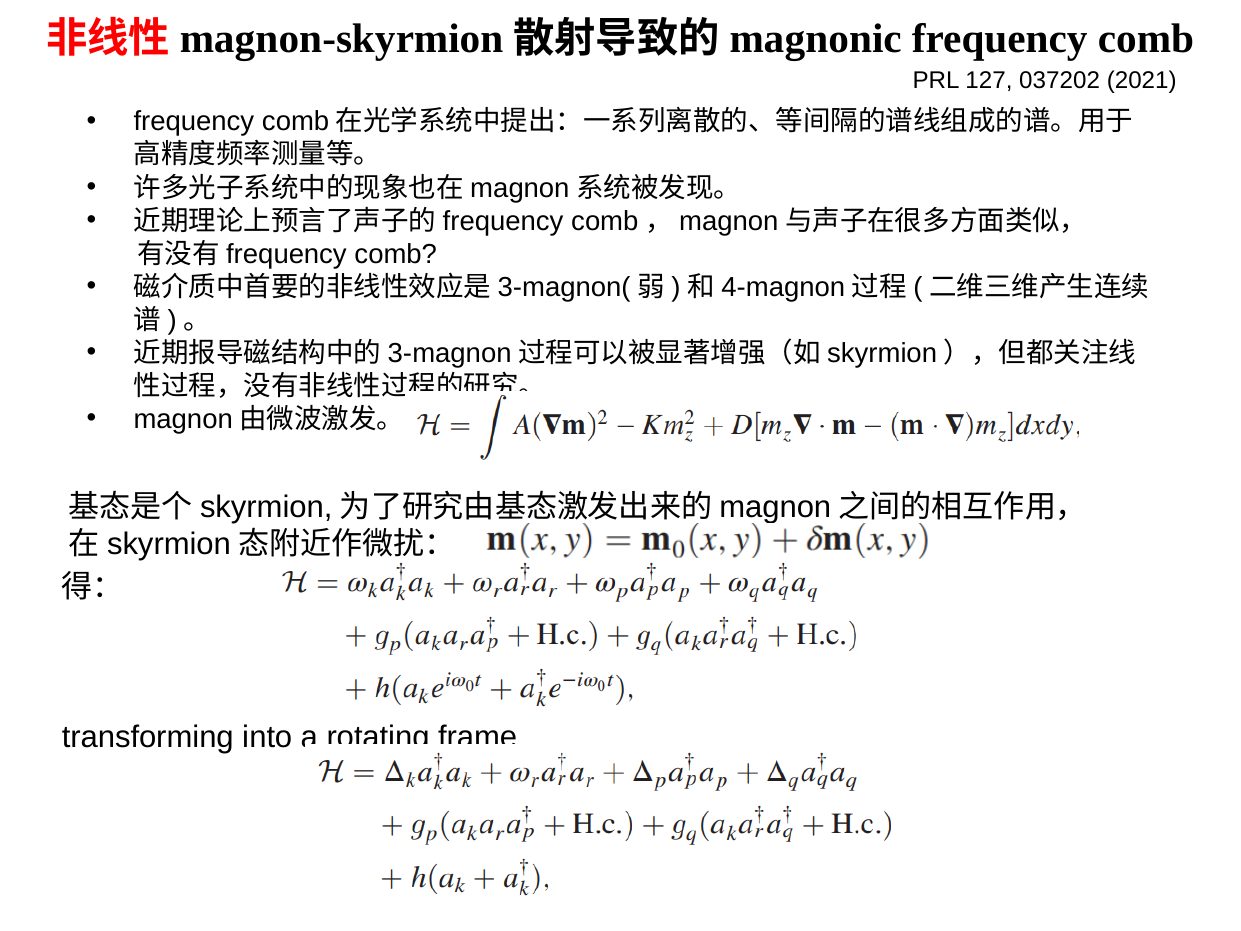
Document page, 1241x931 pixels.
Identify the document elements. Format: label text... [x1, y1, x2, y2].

text_box PRL 127, 037202 (2021) [897, 56, 1229, 101]
picture [405, 391, 1079, 463]
text_box 基态是个skyrmion,为了研究由基态激发出来的magnon之间的相互作用， 在skyrmion态附近作微扰： [53, 478, 1194, 569]
picture [277, 523, 932, 709]
picture [305, 744, 898, 903]
text_box 得： [47, 558, 139, 611]
text_box transforming into a rotating frame [47, 708, 770, 761]
text_box frequency comb在光学系统中提出：一系列离散的、等间隔的谱线组成的谱。用于高精度频率测量等。 许多光子系统中的现象也在magnon系统被发现。 近期理论上预言了声子的frequency comb，magnon与声子在很多方面类似， 有没有frequency comb? 磁介质中首要的非线性效应是3-magnon(弱)和4-magnon过程(二维三维产生连续谱)。 近期报导磁结构中的3-magnon过程可以被显著增强（如skyrmion），但都关注线性过程，没有非线性过程的研究。 magnon由微波激发。 [71, 95, 1175, 442]
text_box 非线性magnon-skyrmion散射导致的magnonic frequency comb [31, 4, 1210, 69]
